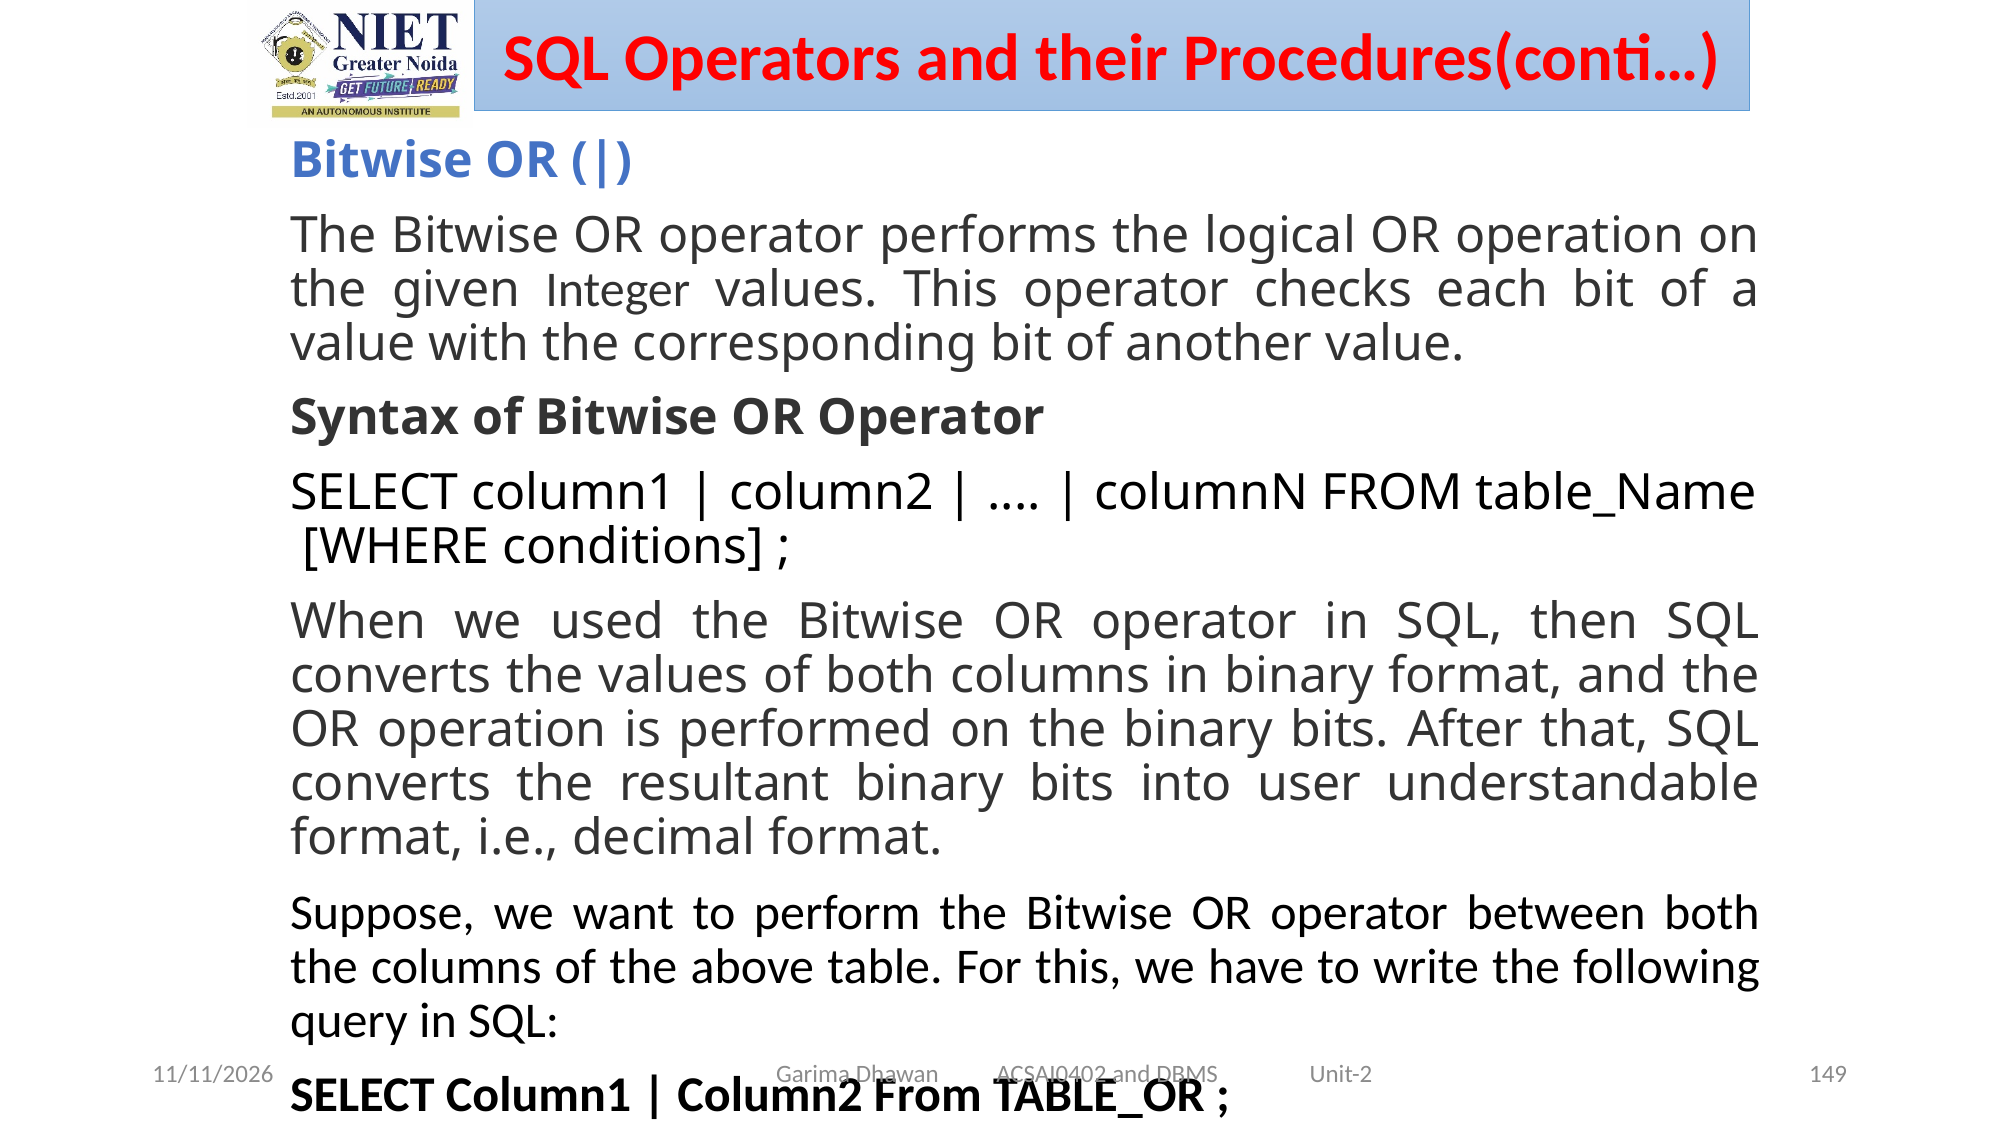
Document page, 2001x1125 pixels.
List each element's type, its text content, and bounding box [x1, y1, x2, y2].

slide_number 149 [1412, 1042, 1863, 1103]
footer Garima Dhawan ACSAI0402 and DBMS Unit-2 [662, 1042, 1412, 1103]
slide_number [137, 1042, 588, 1103]
picture [247, 0, 473, 128]
text_box SQL Operators and their Procedures(conti…) [474, 0, 1750, 111]
list Bitwise OR (|) The Bitwise OR operator performs the logical OR operation on the given Integer values. This operator checks each bit of a value with the corresponding bit of another value. Syntax of Bitwise OR Operator SELECT column1 | column2 | .... | columnN FROM table_Name [WHERE conditions] ; When we used the Bitwise OR operator in SQL, then SQL converts the values of both columns in binary format, and the OR operation is performed on the binary bits. After that, SQL converts the resultant binary bits into user understandable format, i.e., decimal format. Suppose, we want to perform the Bitwise OR operator between both the columns of the above table. For this, we have to write the following query in SQL: SELECT Column1 | Column2 From TABLE_OR ; [275, 126, 1776, 989]
